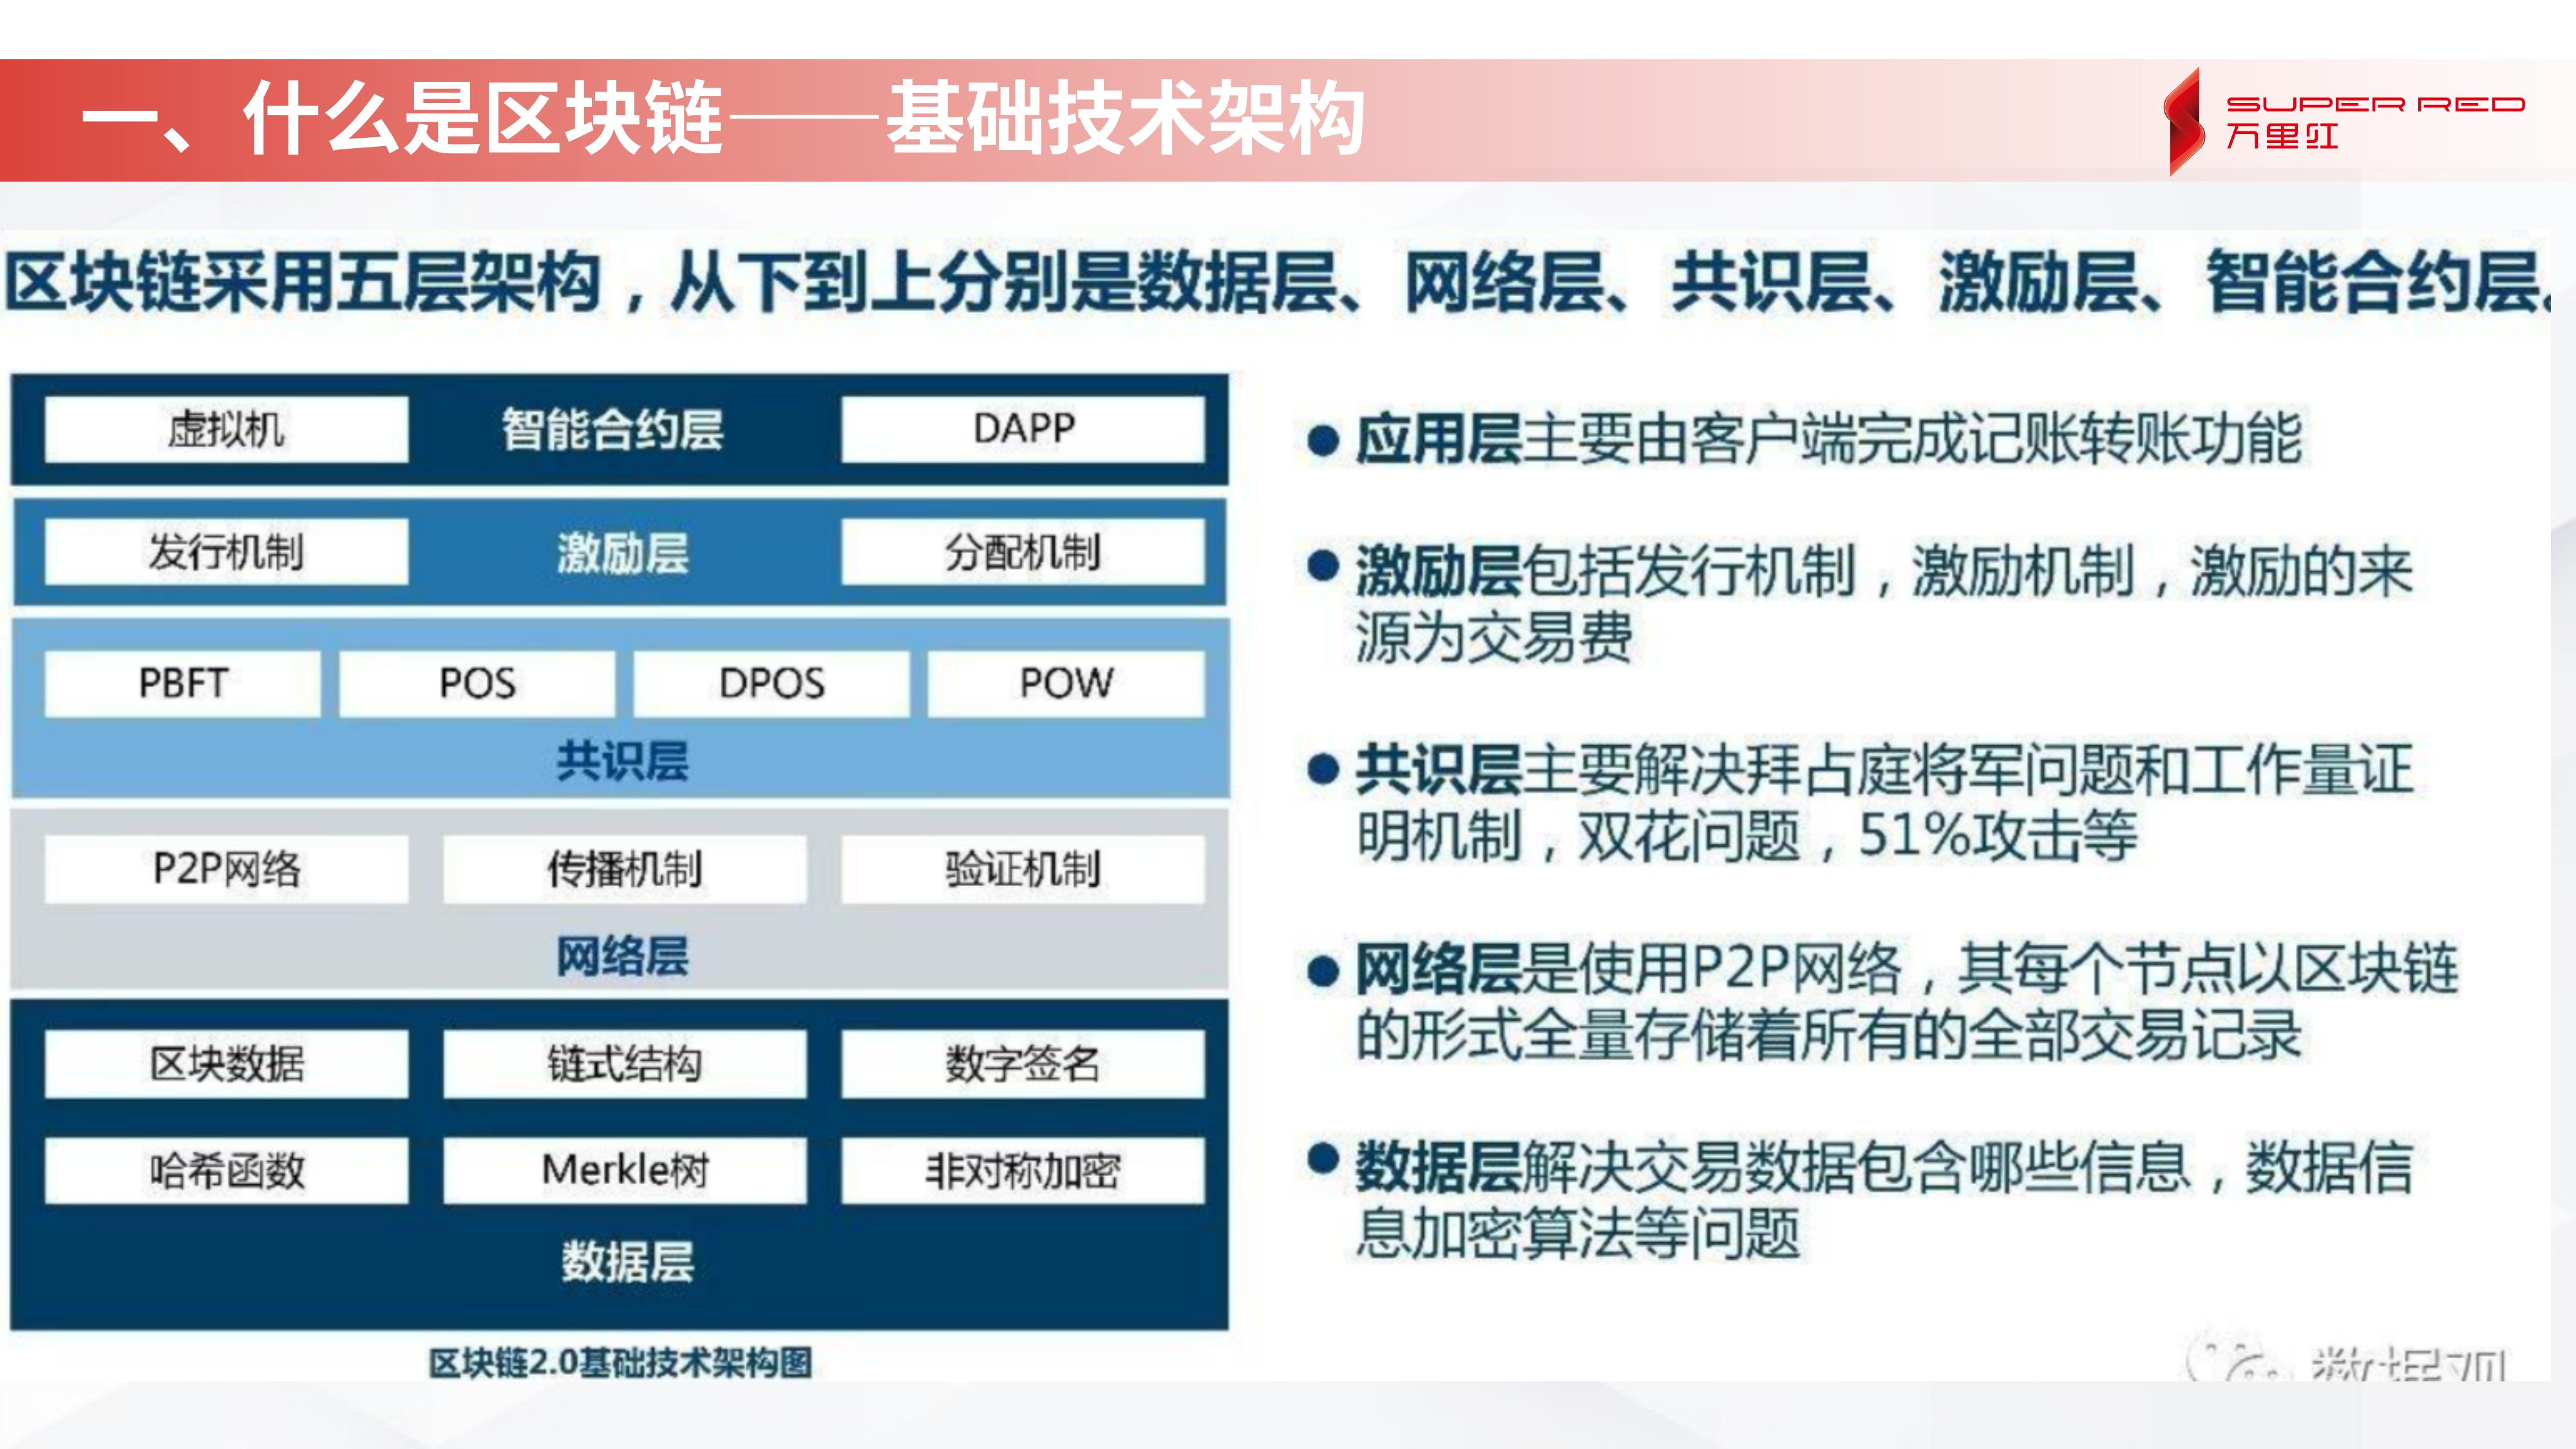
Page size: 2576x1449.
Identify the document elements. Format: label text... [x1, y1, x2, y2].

picture [0, 230, 2551, 1381]
title 一、什么是区块链——基础技术架构 [70, 64, 1971, 179]
picture [2134, 51, 2525, 193]
